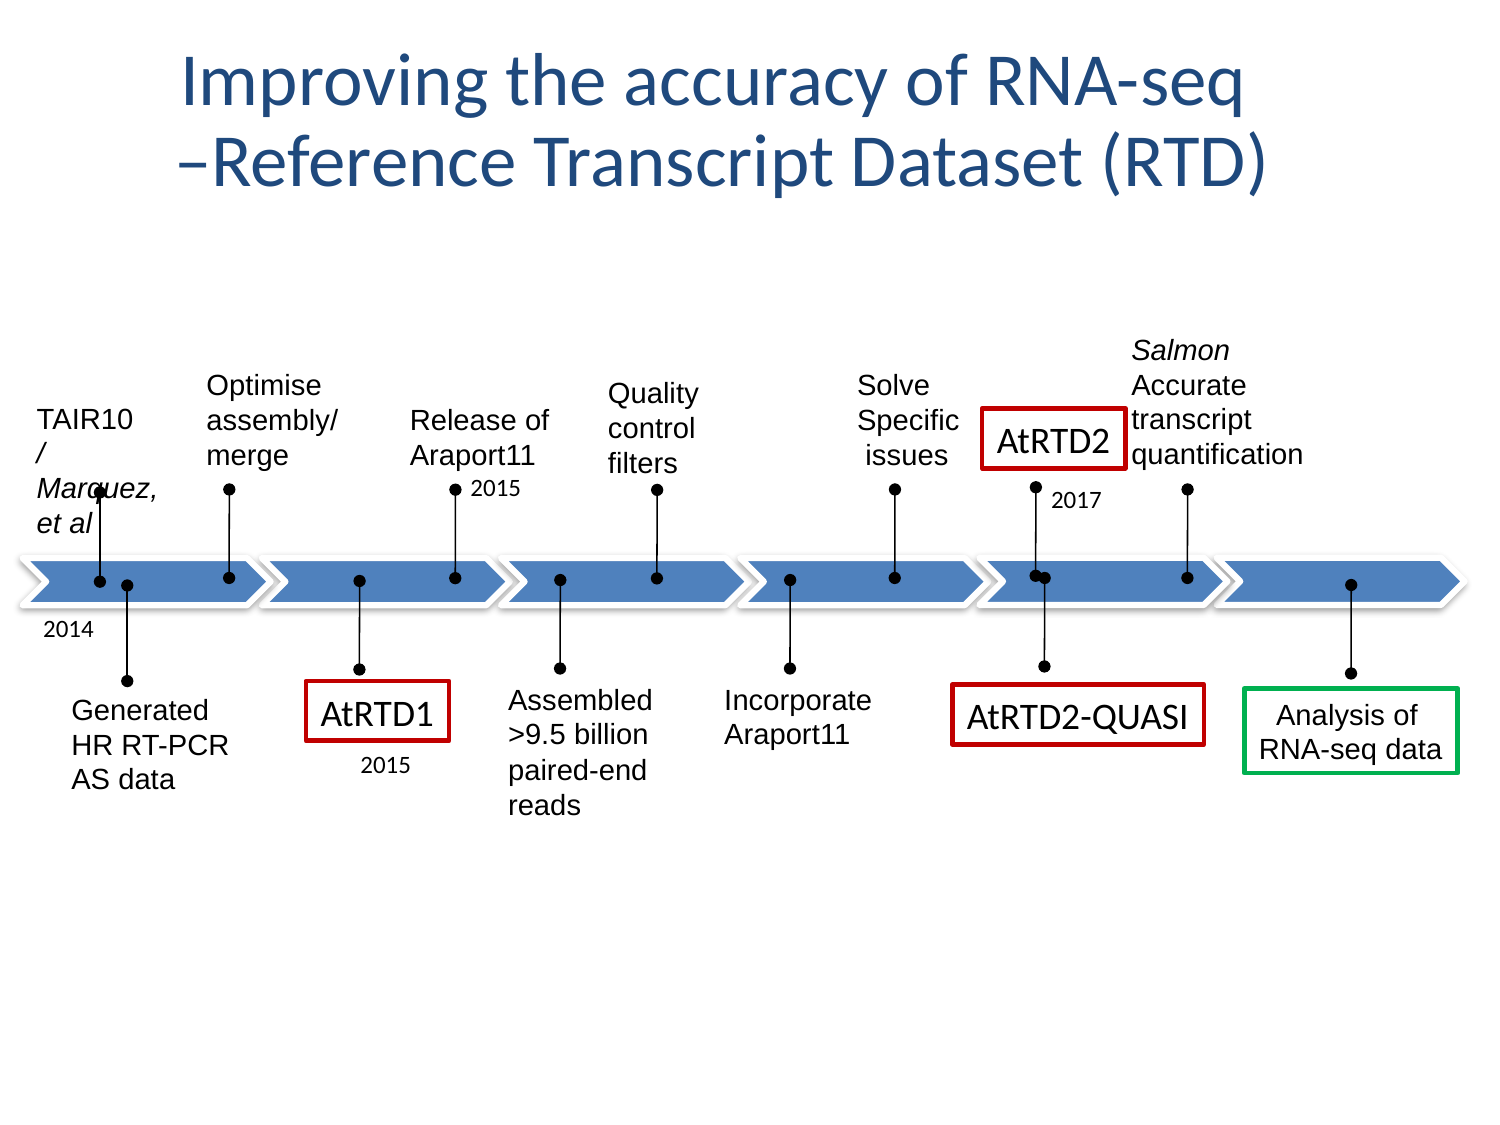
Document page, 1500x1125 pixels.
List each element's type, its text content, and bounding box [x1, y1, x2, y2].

text_box Improving the accuracy of RNA-seq –Reference Transcript Dataset (RTD) [68, 33, 1375, 221]
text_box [21, 323, 1465, 866]
